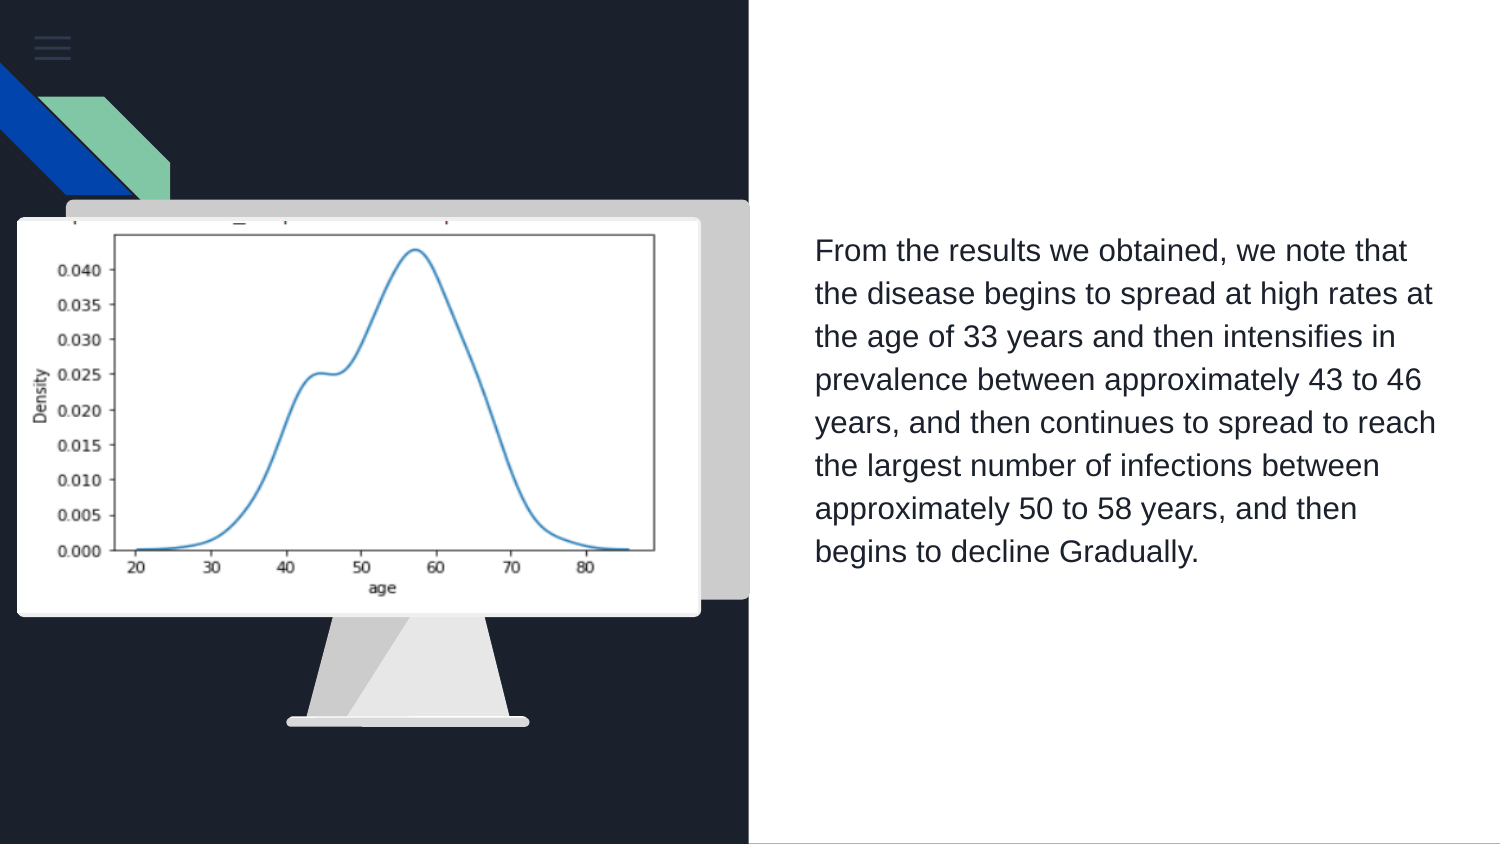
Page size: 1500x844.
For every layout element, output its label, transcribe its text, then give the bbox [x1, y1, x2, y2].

picture [16, 221, 699, 613]
list From the results we obtained, we note that the disease begins to spread at high rates at the age of 33 years and then intensifies in prevalence between approximately 43 to 46 years, and then continues to spread to reach the largest number of infections between approximately 50 to 58 years, and then begins to decline Gradually. [799, 209, 1473, 755]
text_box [16, 199, 751, 727]
